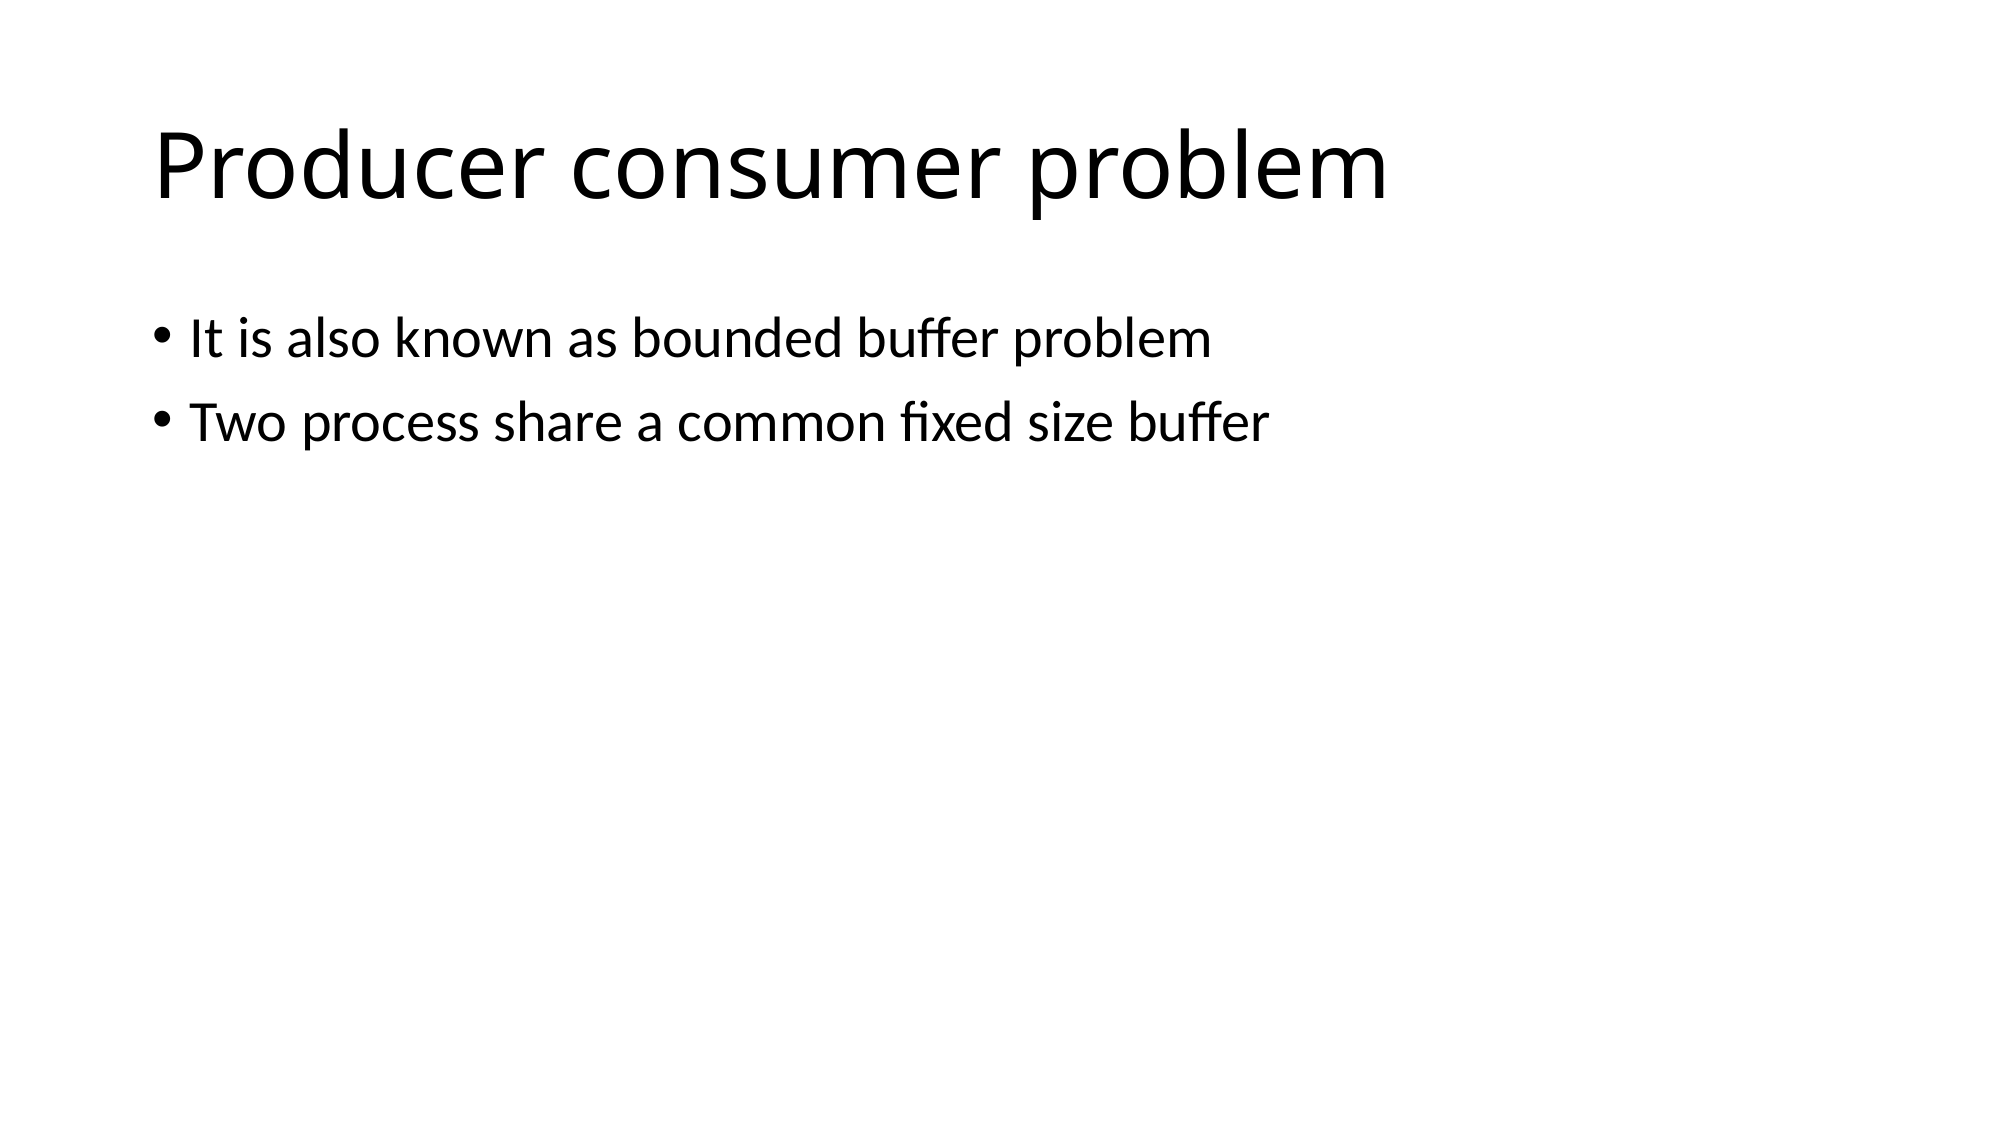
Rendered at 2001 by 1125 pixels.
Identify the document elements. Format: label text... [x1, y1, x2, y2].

list It is also known as bounded buffer problem Two process share a common fixed size buffer [137, 299, 1863, 1014]
title Producer consumer problem [137, 59, 1863, 278]
